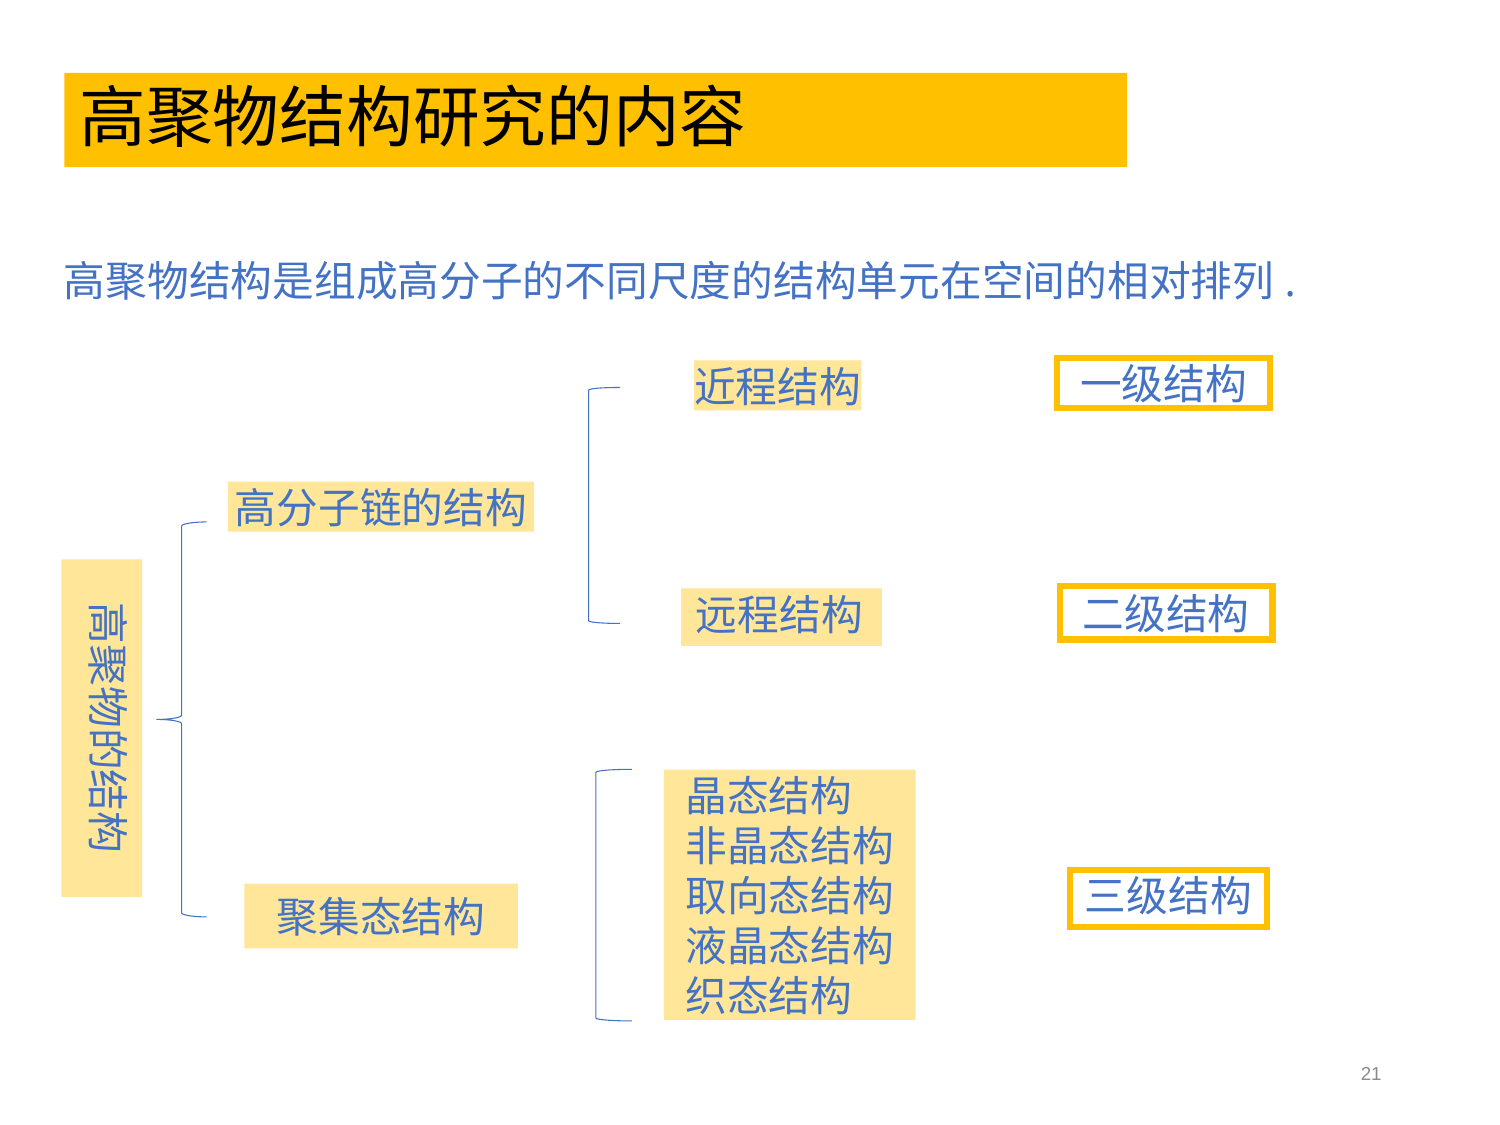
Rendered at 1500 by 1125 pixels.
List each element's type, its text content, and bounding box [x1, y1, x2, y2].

text_box 三级结构 [1069, 869, 1268, 928]
text_box 二级结构 [1059, 585, 1273, 640]
text_box [156, 521, 207, 918]
text_box 一级结构 [1056, 357, 1271, 409]
text_box 远程结构 [680, 587, 883, 647]
text_box 高分子链的结构 [227, 481, 535, 533]
text_box 晶态结构 非晶态结构 取向态结构 液晶态结构 织态结构 [663, 769, 917, 1021]
text_box 高聚物结构是组成高分子的不同尺度的结构单元在空间的相对排列. [49, 255, 1337, 313]
text_box 聚集态结构 [243, 883, 519, 949]
text_box 高聚物的结构 [60, 558, 143, 898]
text_box [595, 768, 632, 1022]
text_box [588, 386, 621, 624]
slide_number 21 [1059, 1042, 1397, 1103]
text_box 近程结构 [693, 359, 862, 412]
title 高聚物结构研究的内容 [64, 72, 1128, 168]
